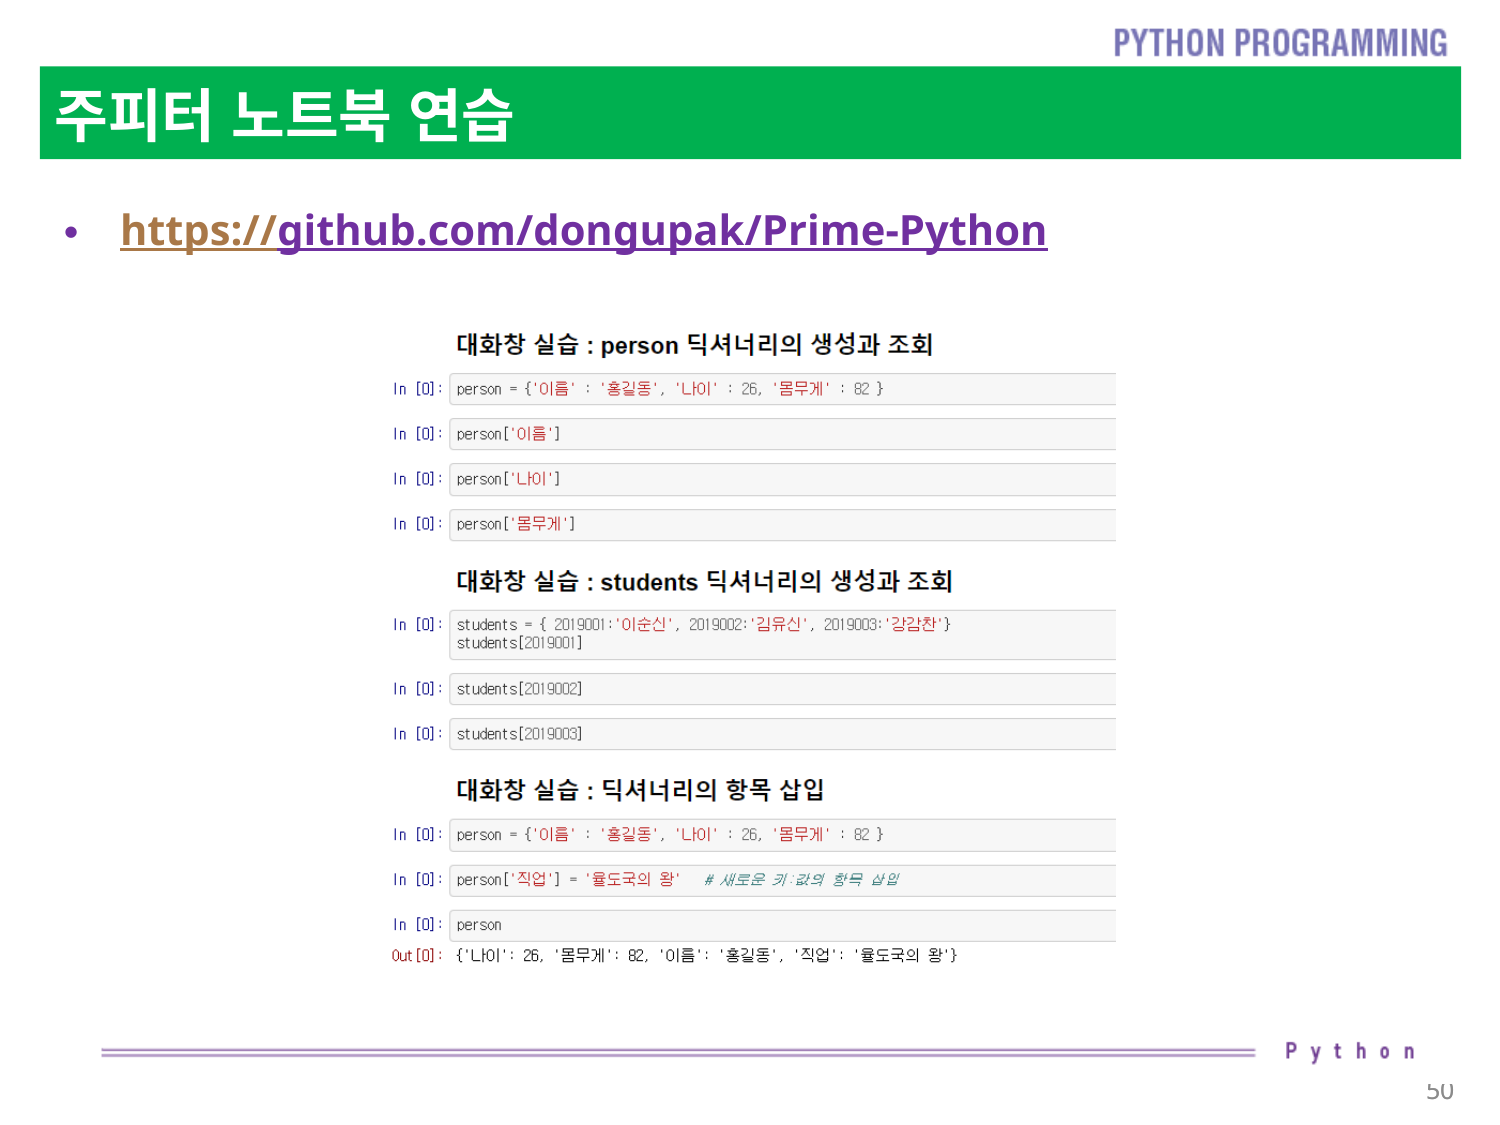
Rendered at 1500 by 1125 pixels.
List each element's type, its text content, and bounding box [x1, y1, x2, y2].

list https://github.com/dongupak/Prime-Python [48, 195, 1461, 1041]
picture [1106, 13, 1462, 66]
slide_number 50 [1119, 1071, 1470, 1112]
picture [18, 1020, 1483, 1084]
title 주피터 노트북 연습 [39, 76, 1444, 152]
picture [368, 312, 1116, 988]
